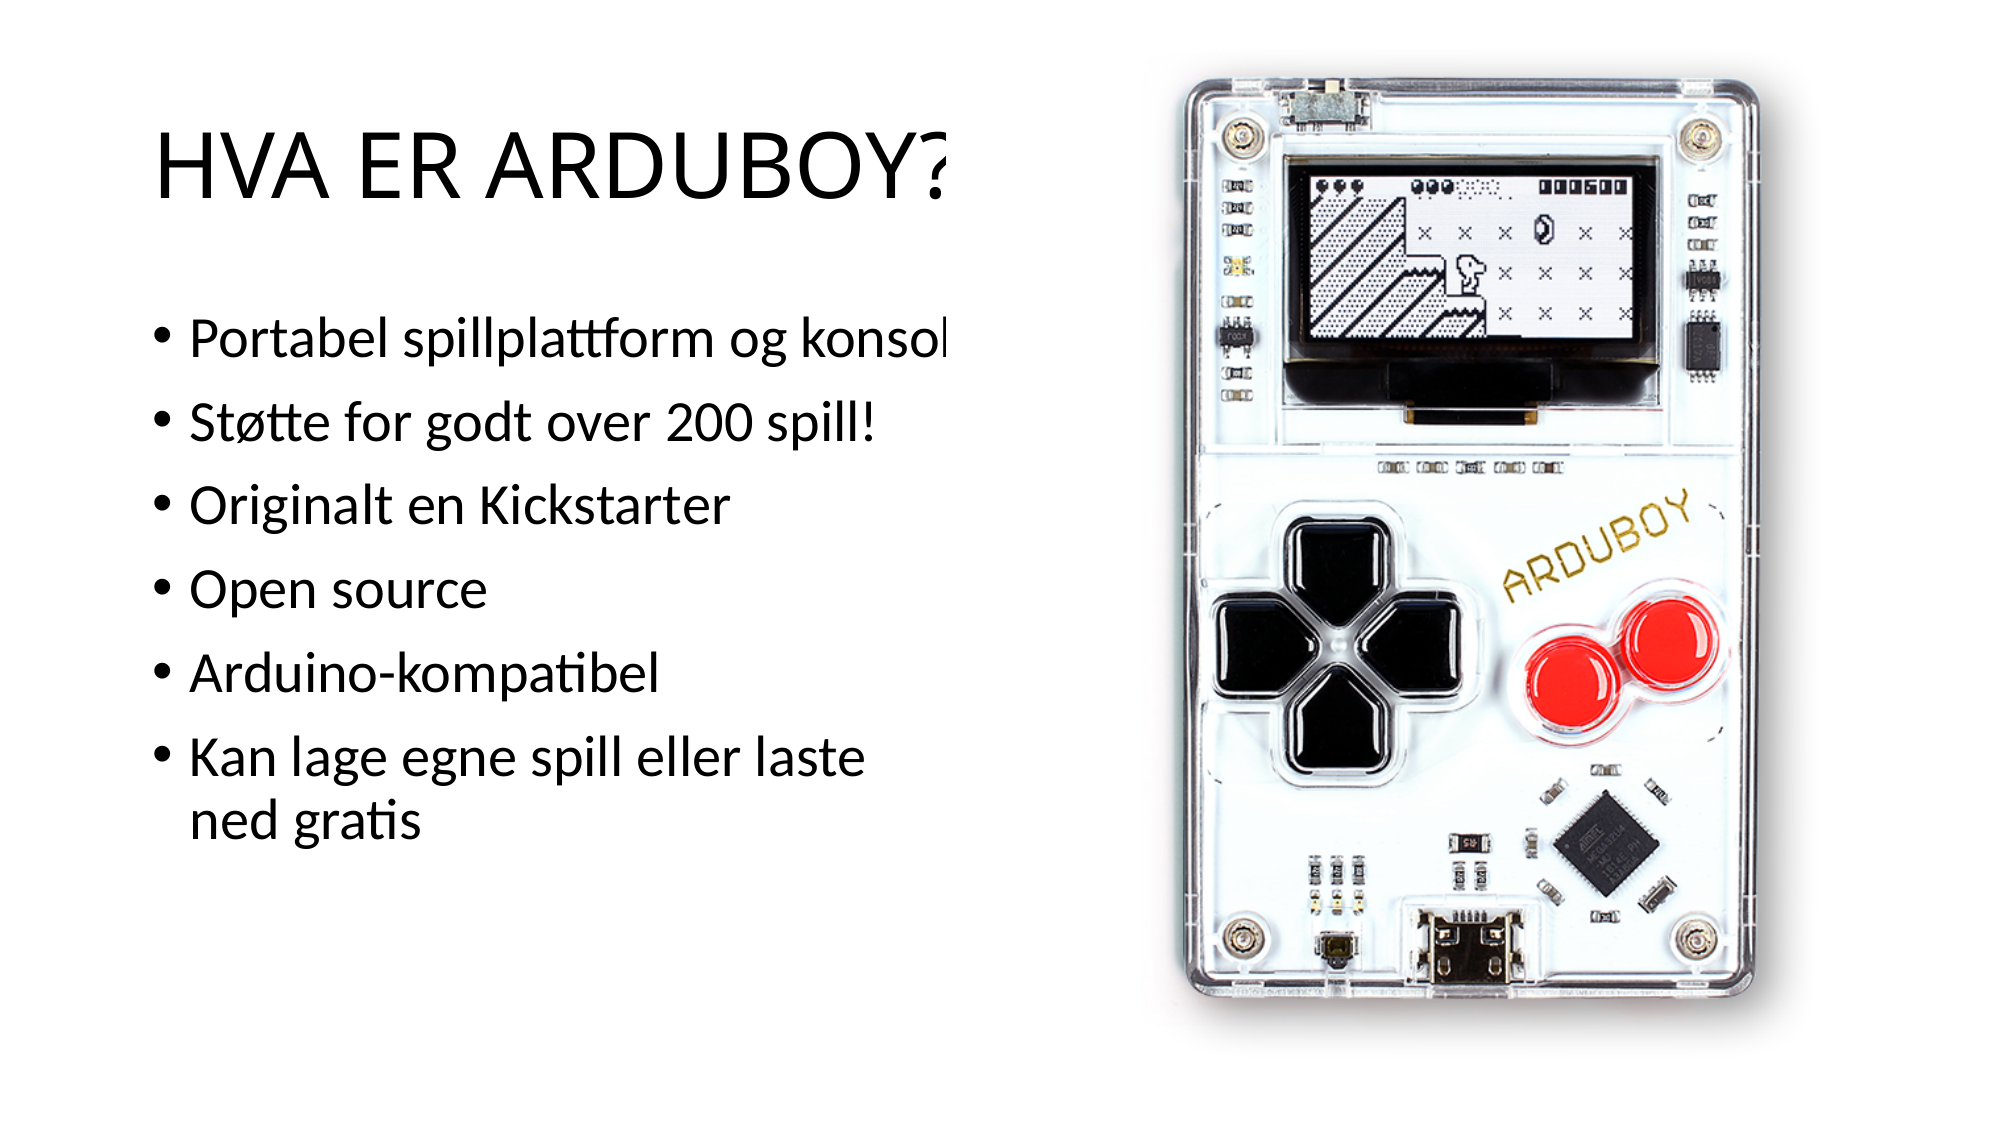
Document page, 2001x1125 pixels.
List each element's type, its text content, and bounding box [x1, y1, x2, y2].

title HVA ER ARDUBOY? [137, 59, 946, 278]
list Portabel spillplattform og konsoll Støtte for godt over 200 spill! Originalt en Kickstarter Open source Arduino-kompatibel Kan lage egne spill eller laste ned gratis [137, 299, 946, 1014]
picture [946, 11, 2000, 1065]
